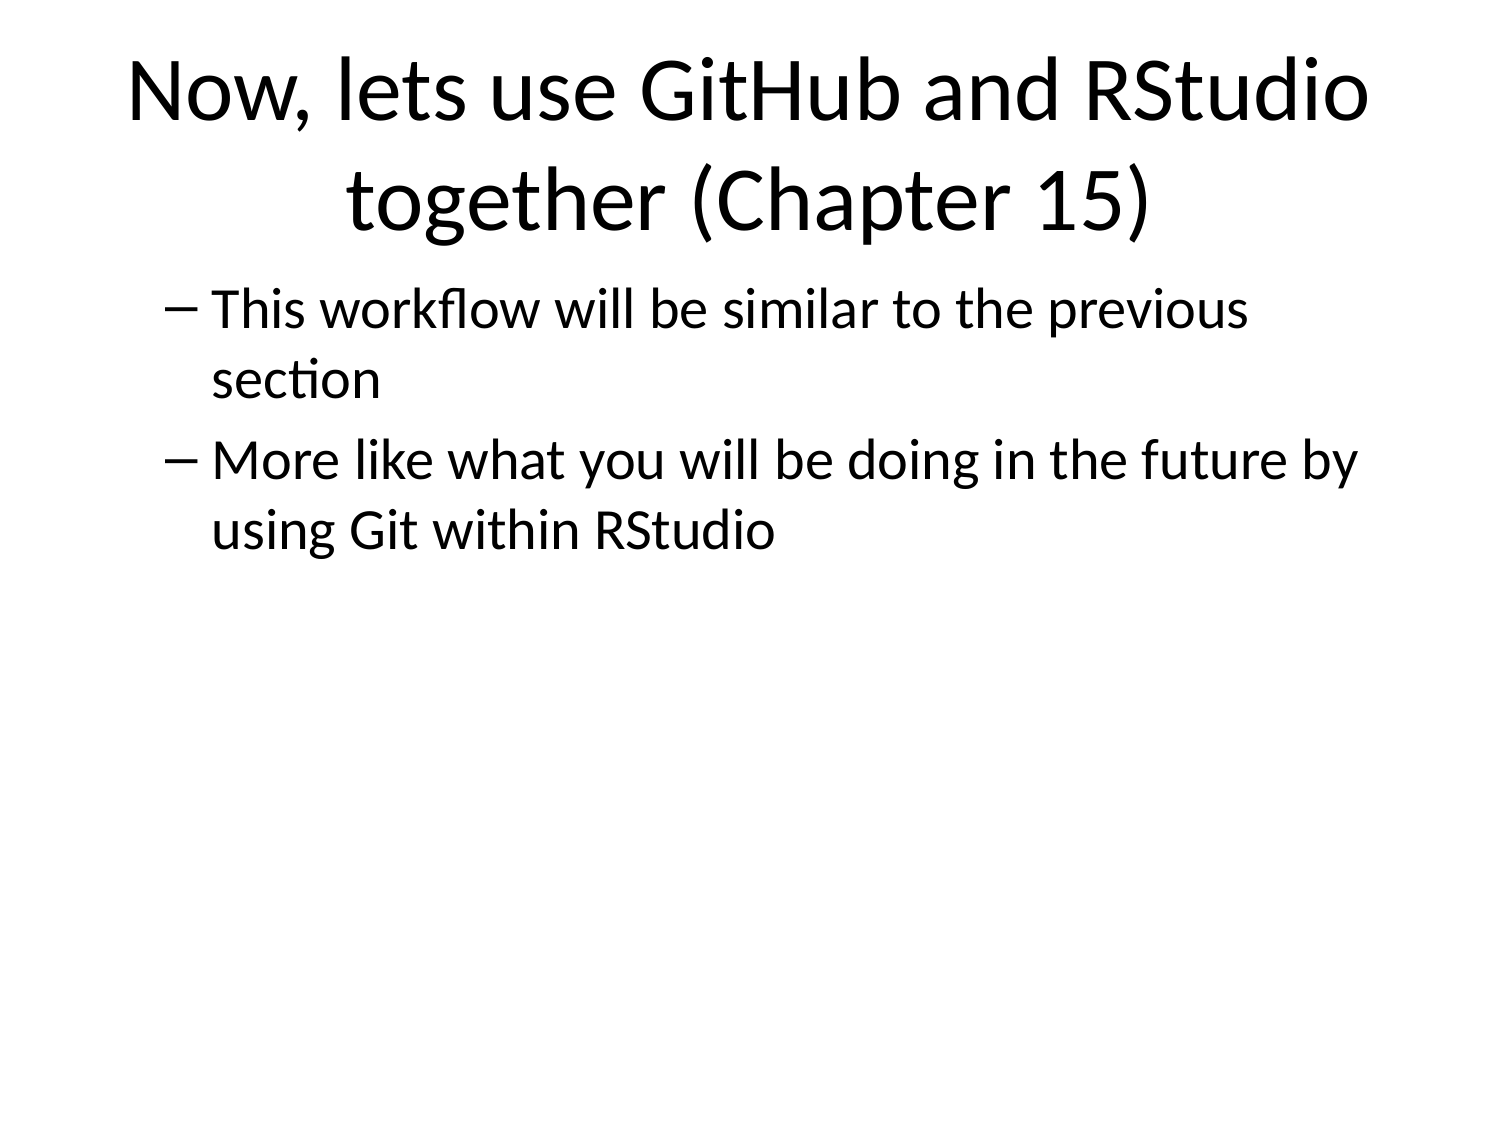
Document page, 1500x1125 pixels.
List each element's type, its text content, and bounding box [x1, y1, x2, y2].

list This workflow will be similar to the previous section More like what you will be doing in the future by using Git within RStudio [75, 262, 1425, 1005]
title Now, lets use GitHub and RStudio together (Chapter 15) [75, 45, 1425, 233]
